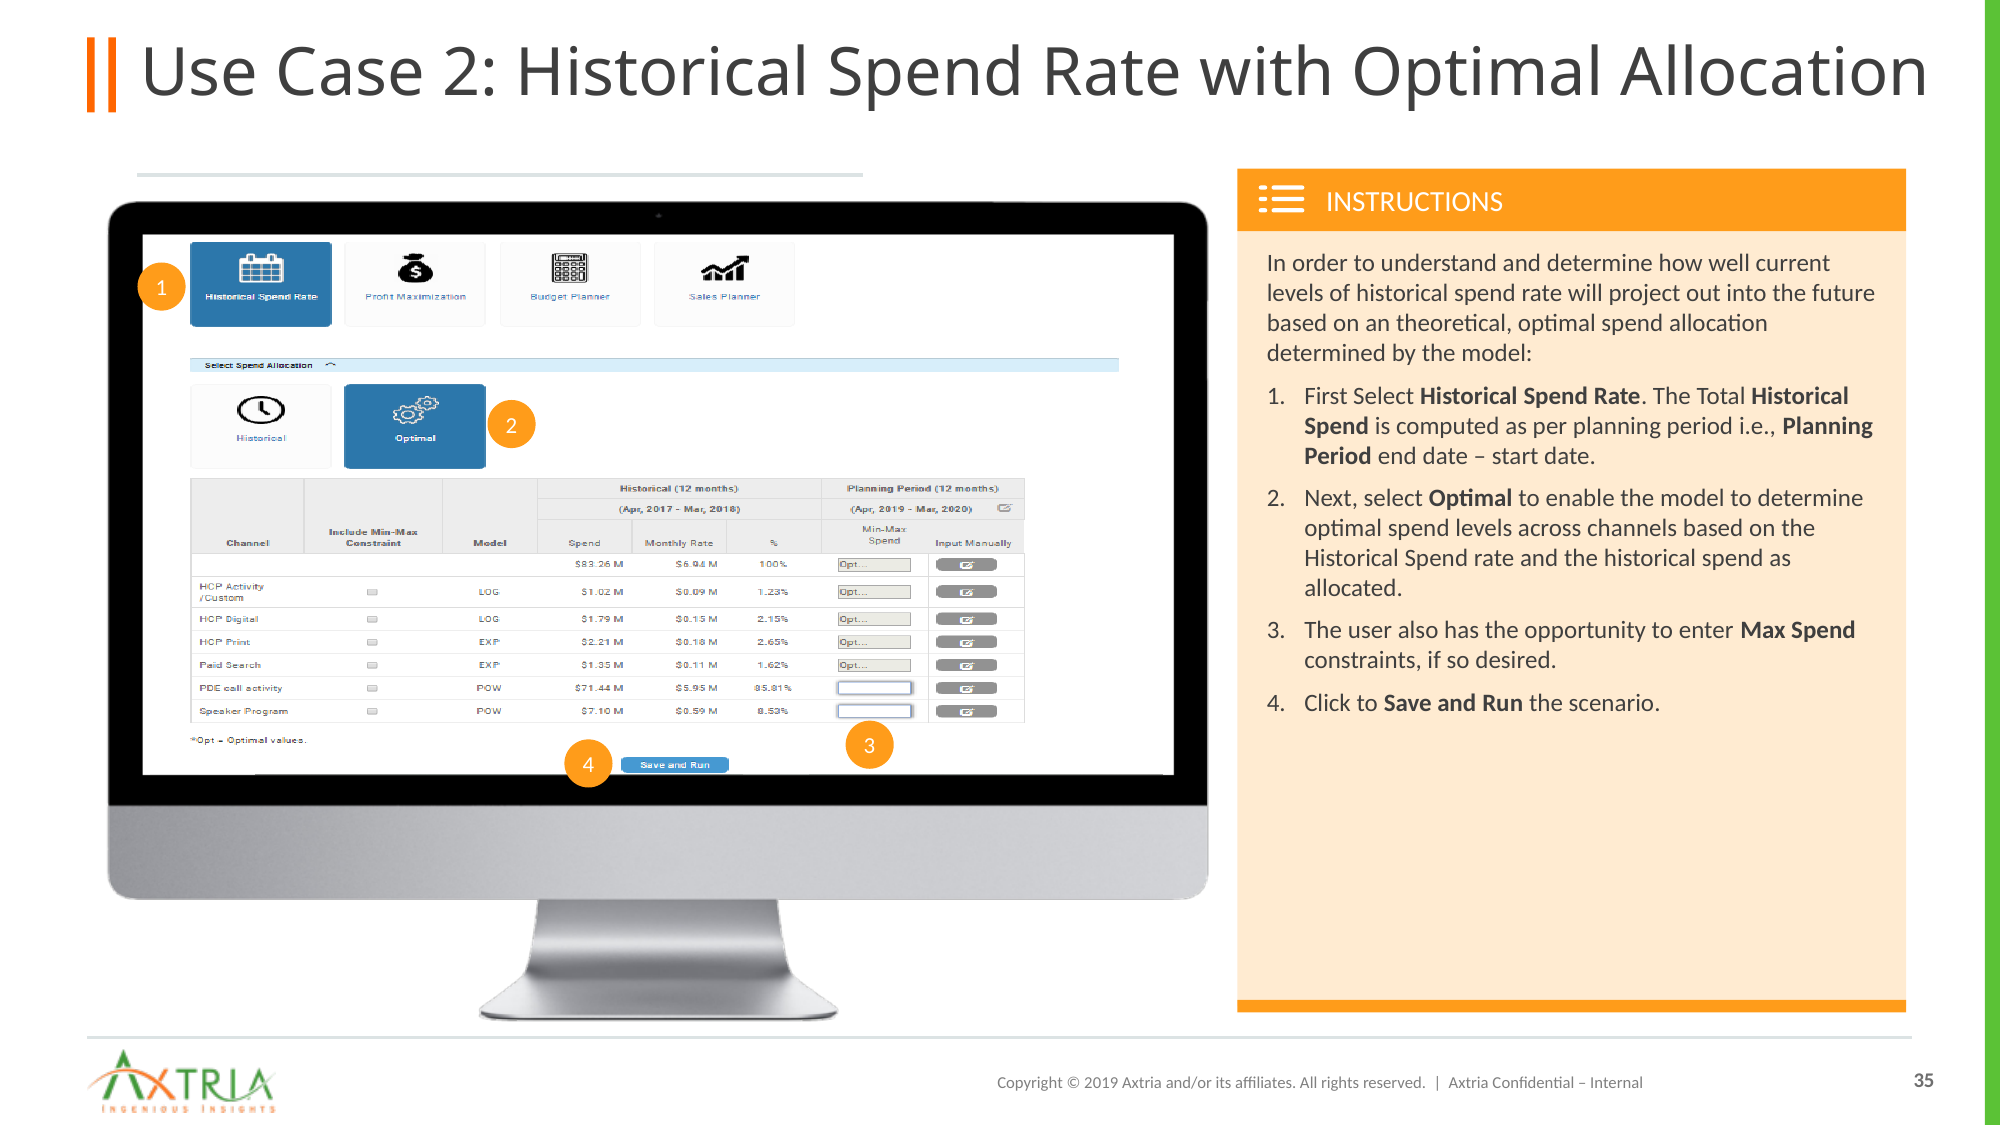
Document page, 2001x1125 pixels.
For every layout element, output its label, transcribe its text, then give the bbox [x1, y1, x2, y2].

text_box [1271, 208, 1305, 213]
text_box [1258, 185, 1268, 190]
text_box INSTRUCTIONS [1236, 168, 1907, 232]
text_box [1258, 208, 1268, 213]
picture [93, 199, 1221, 1025]
text_box [1236, 999, 1907, 1013]
text_box [1258, 196, 1268, 202]
text_box [1271, 185, 1305, 190]
title Use Case 2: Historical Spend Rate with Optimal Allocation [140, 40, 1937, 107]
picture [87, 1049, 276, 1113]
text_box In order to understand and determine how well current levels of historical spend rate will project out into the future based on an theoretical, optimal spend allocation determined by the model: First Select Historical Spend Rate. The Total Historical Spend is computed as per planning period i.e., Planning Period end date – start date. Next, select Optimal to enable the model to determine optimal spend levels across channels based on the Historical Spend rate and the historical spend as allocated. The user also has the opportunity to enter Max Spend constraints, if so desired. Click to Save and Run the scenario. [1236, 232, 1907, 999]
text_box [1271, 196, 1305, 202]
